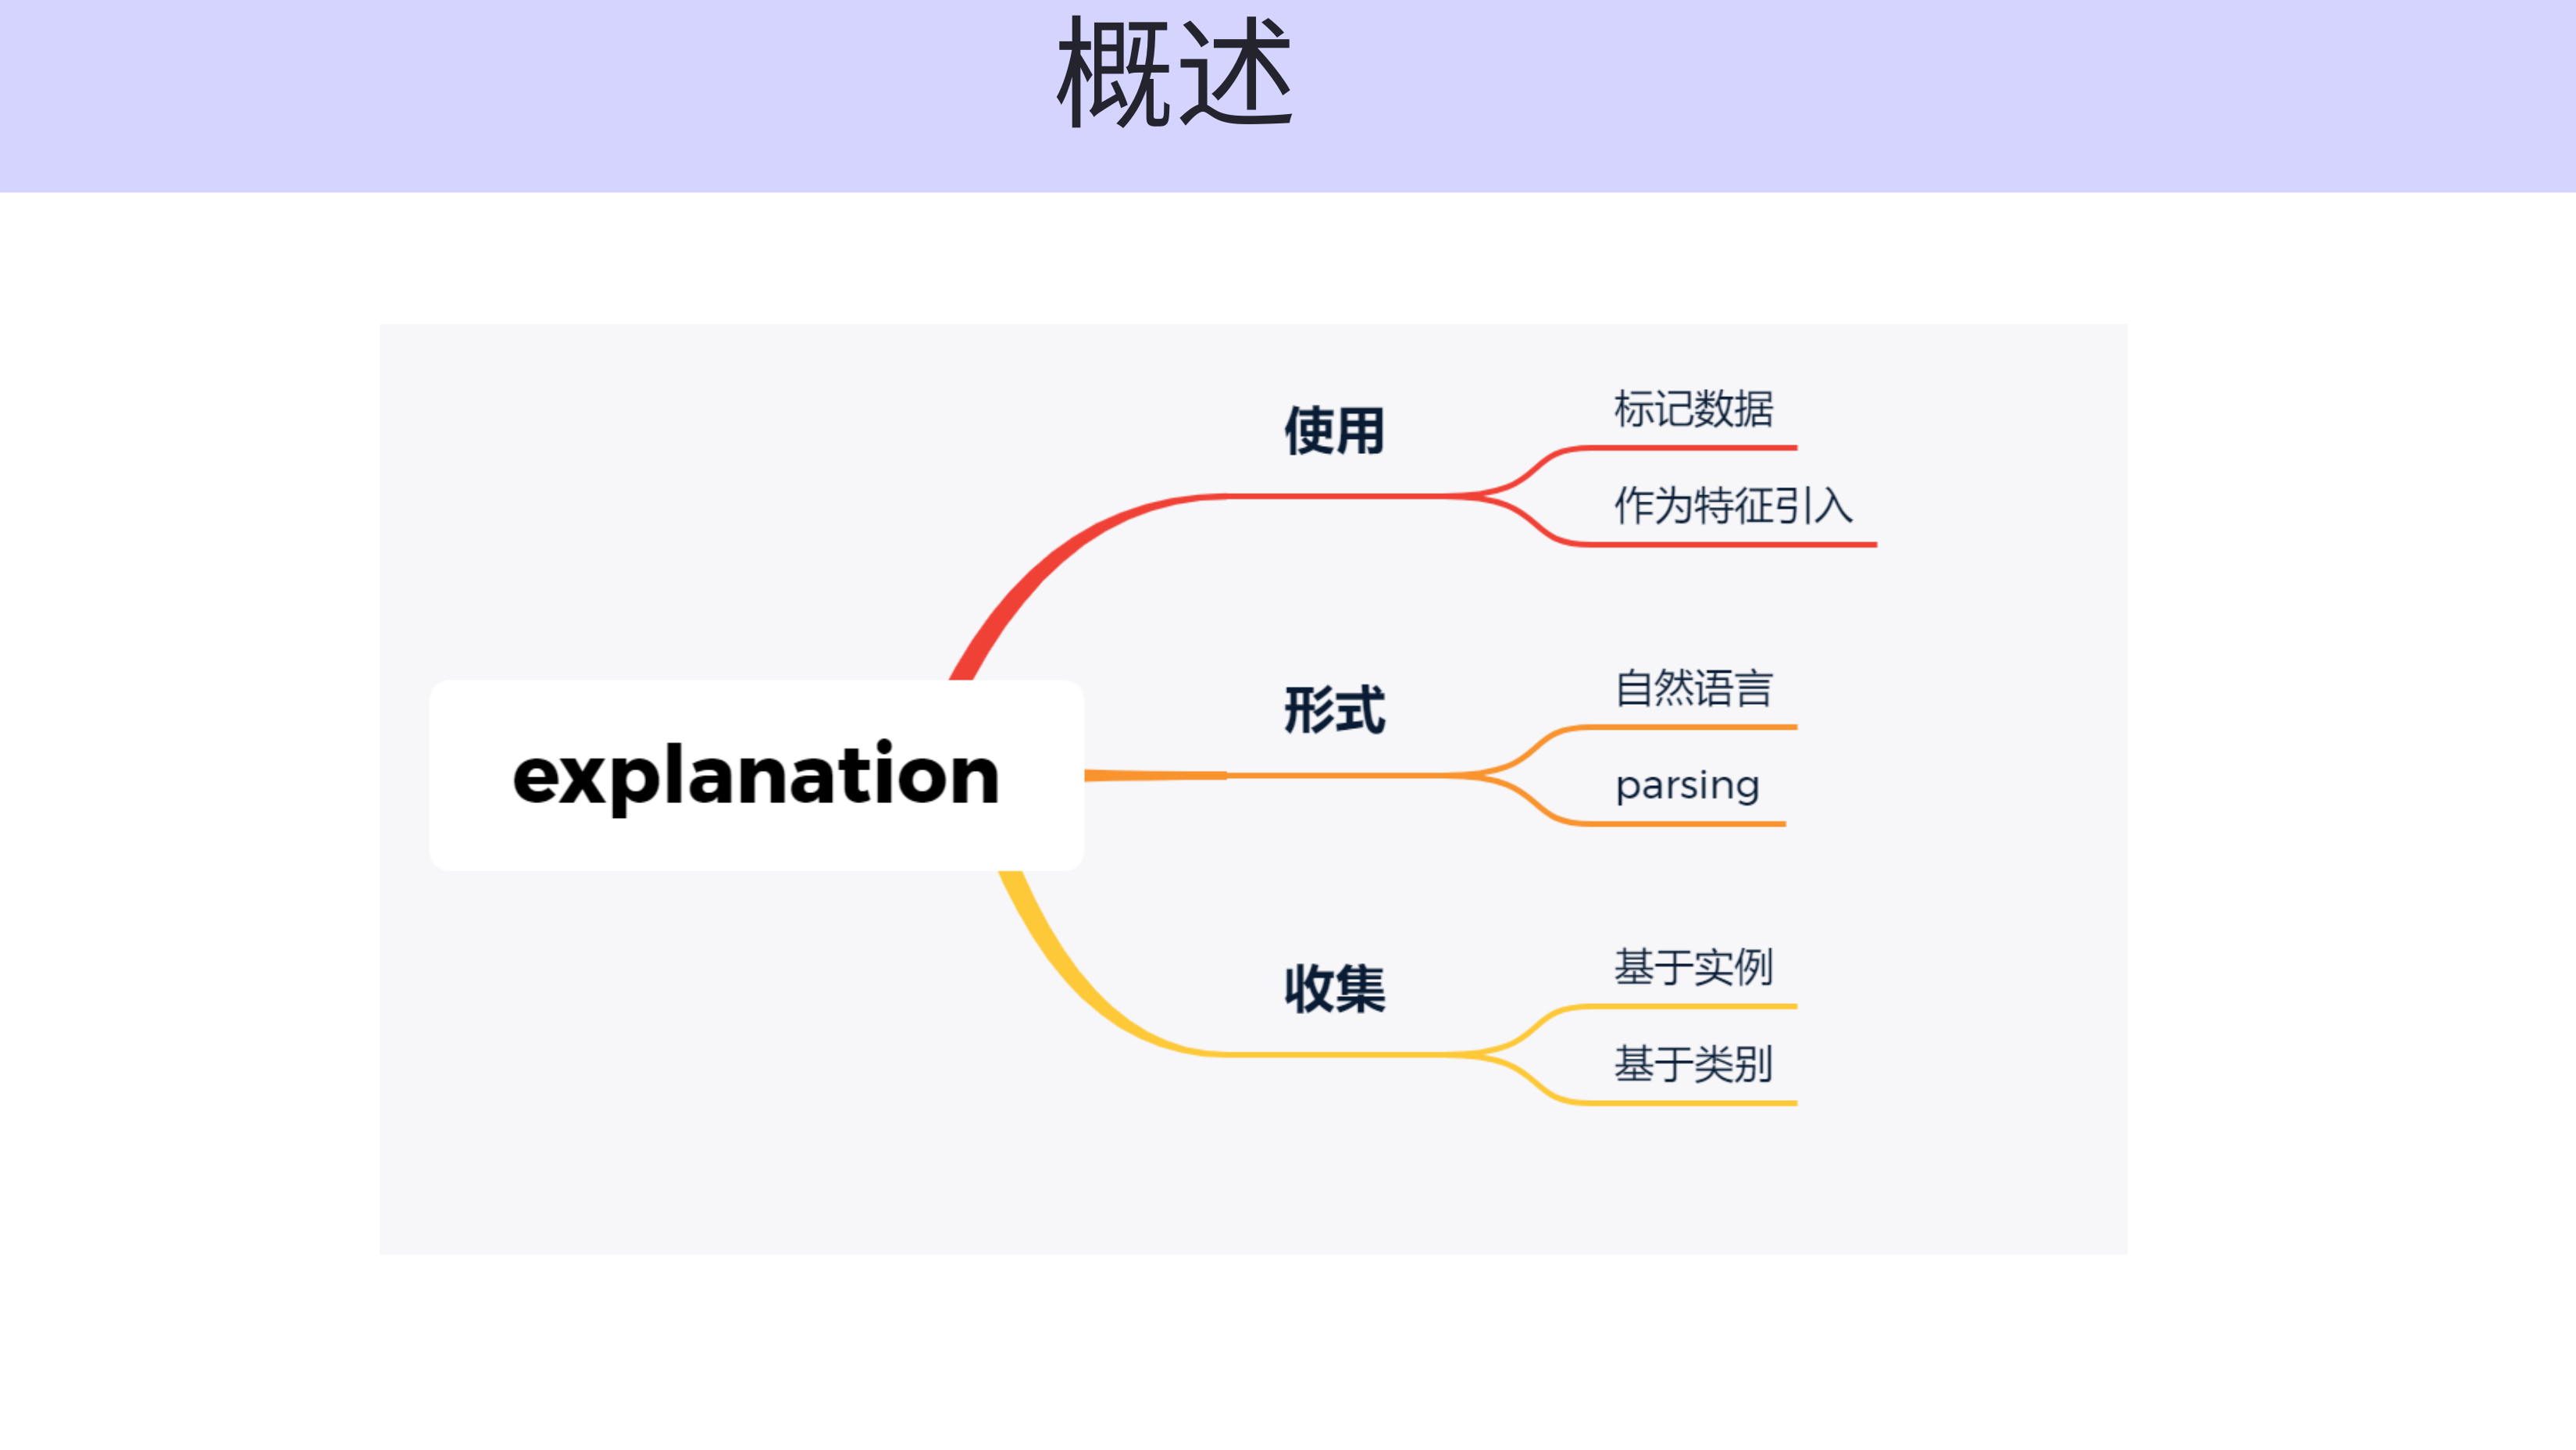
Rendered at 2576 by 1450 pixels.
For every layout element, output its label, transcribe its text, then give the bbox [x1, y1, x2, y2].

picture [380, 323, 2128, 1255]
title 概述 [1053, 0, 1523, 147]
